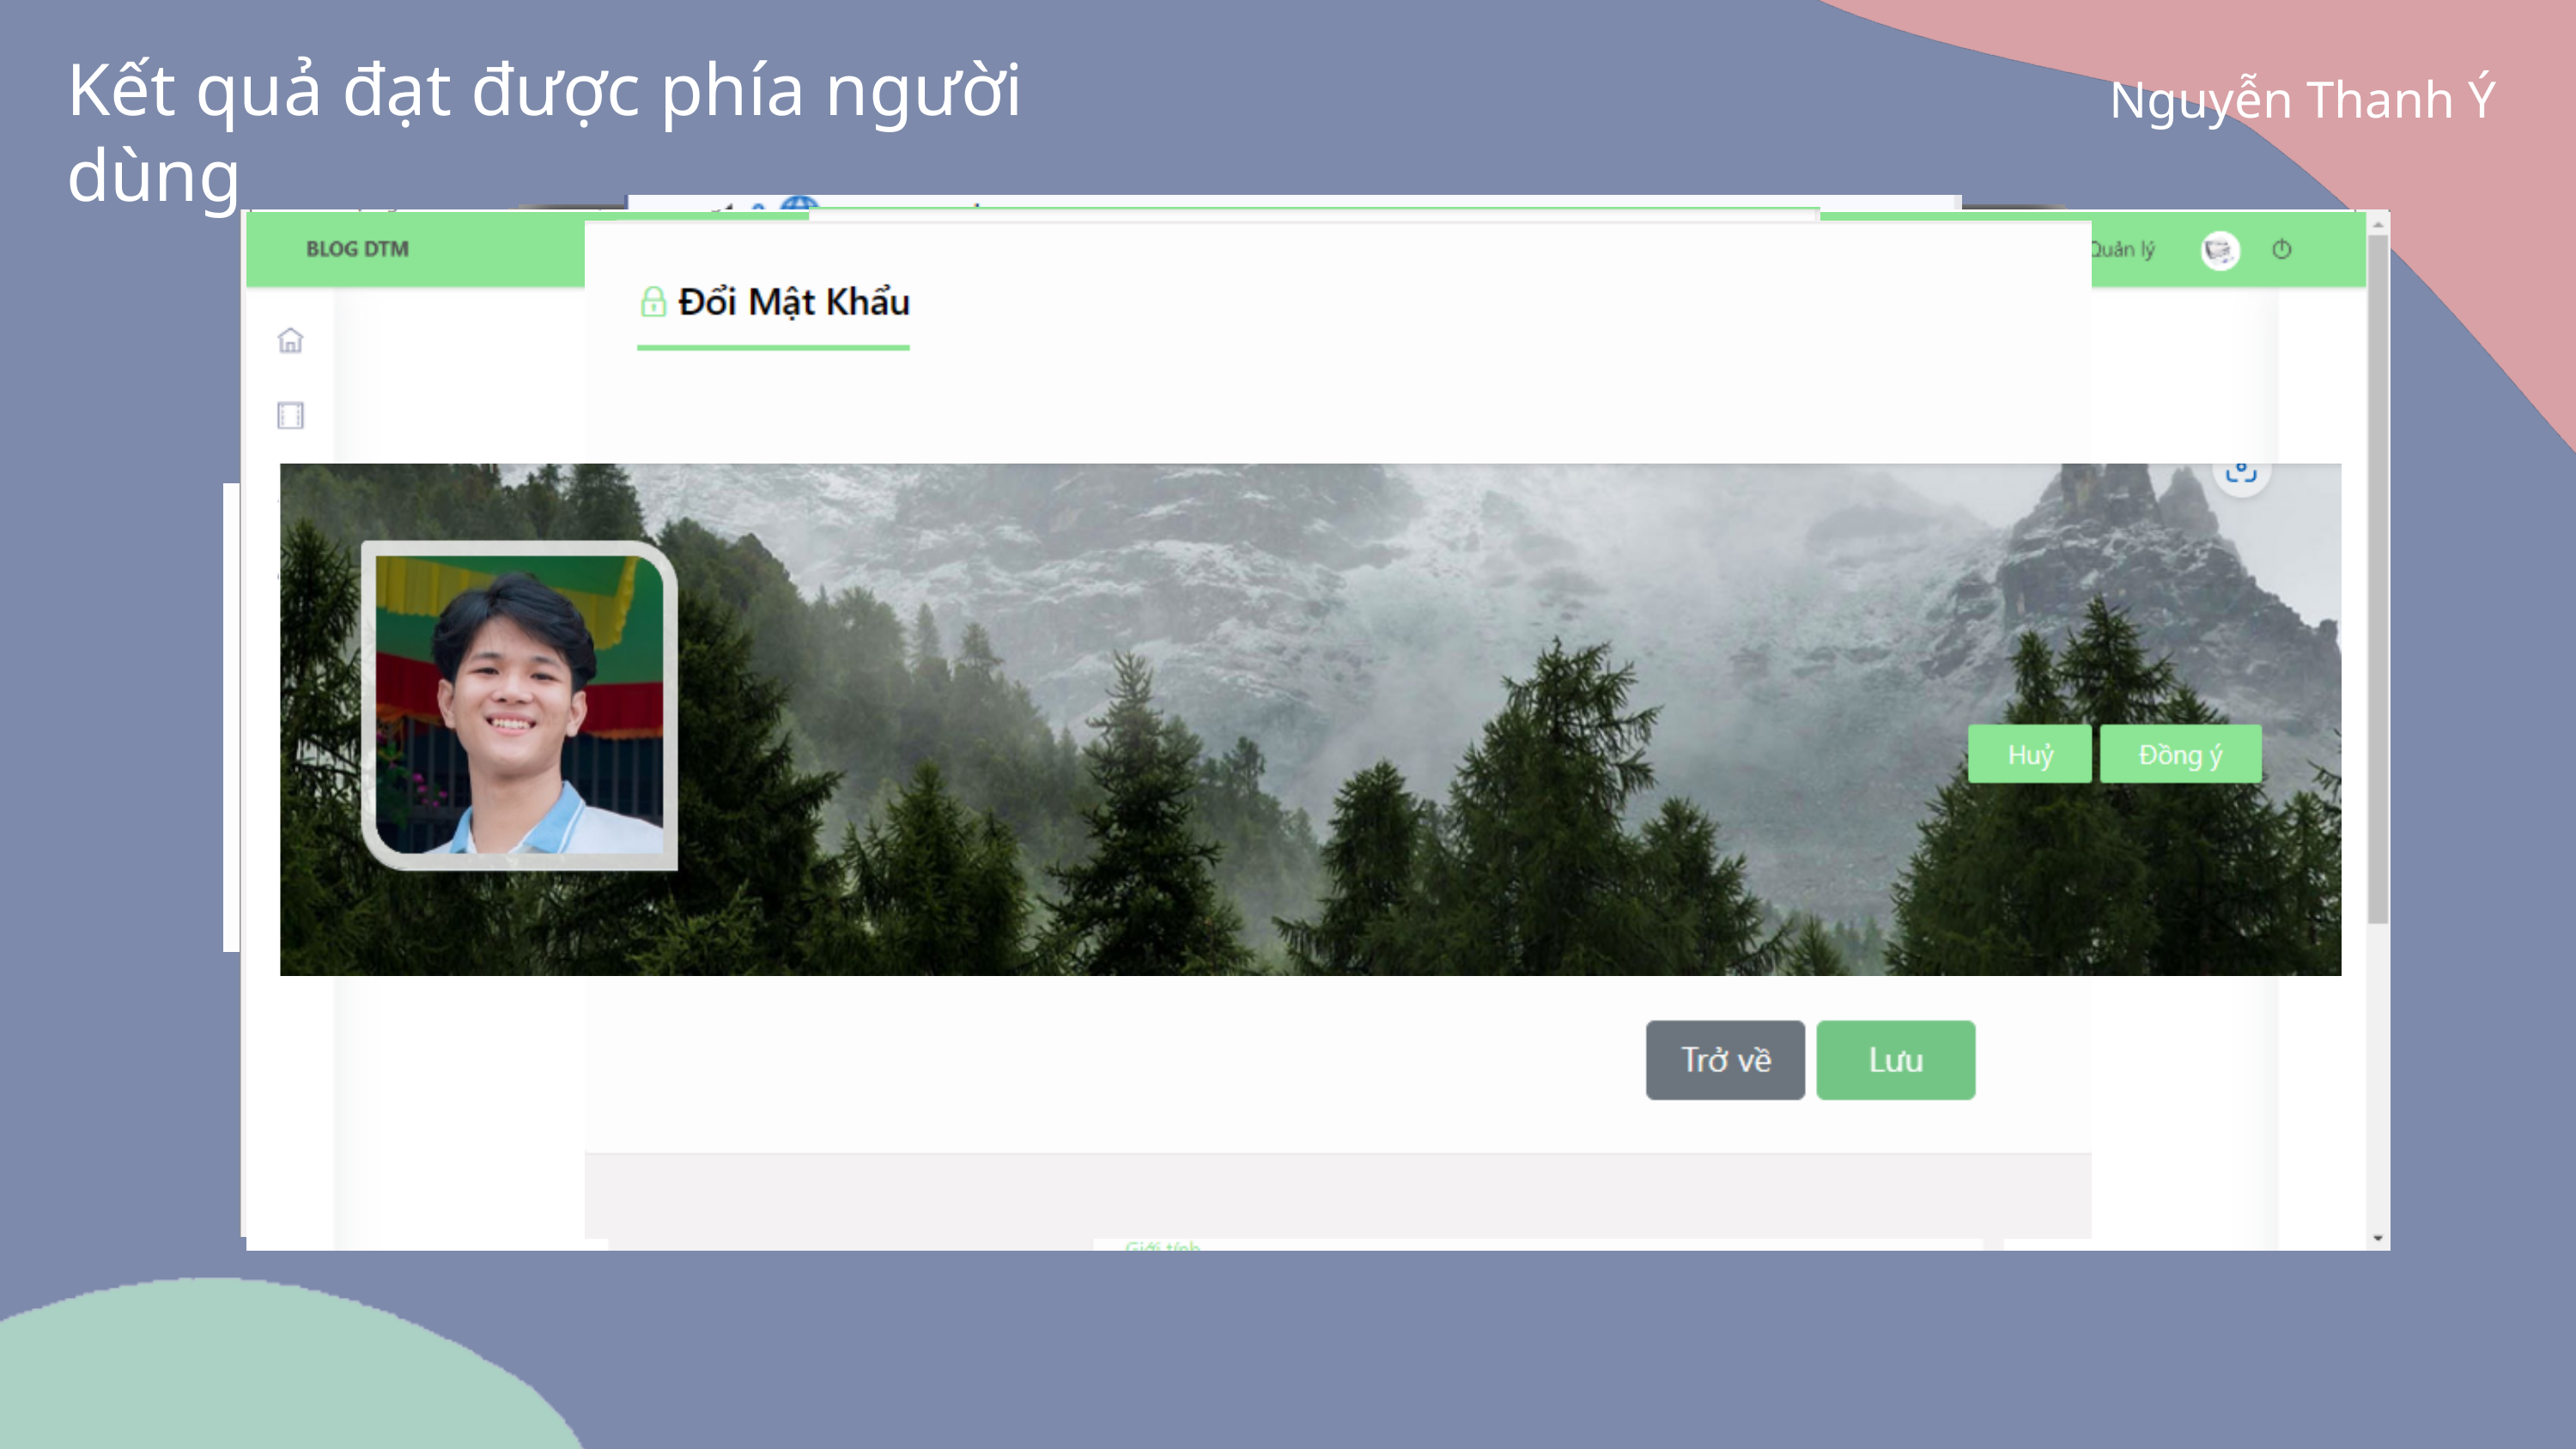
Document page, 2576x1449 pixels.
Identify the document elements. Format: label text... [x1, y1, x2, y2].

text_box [223, 483, 234, 957]
text_box Kết quả đạt được phía người dùng [53, 37, 1218, 222]
picture [0, 0, 2576, 1449]
